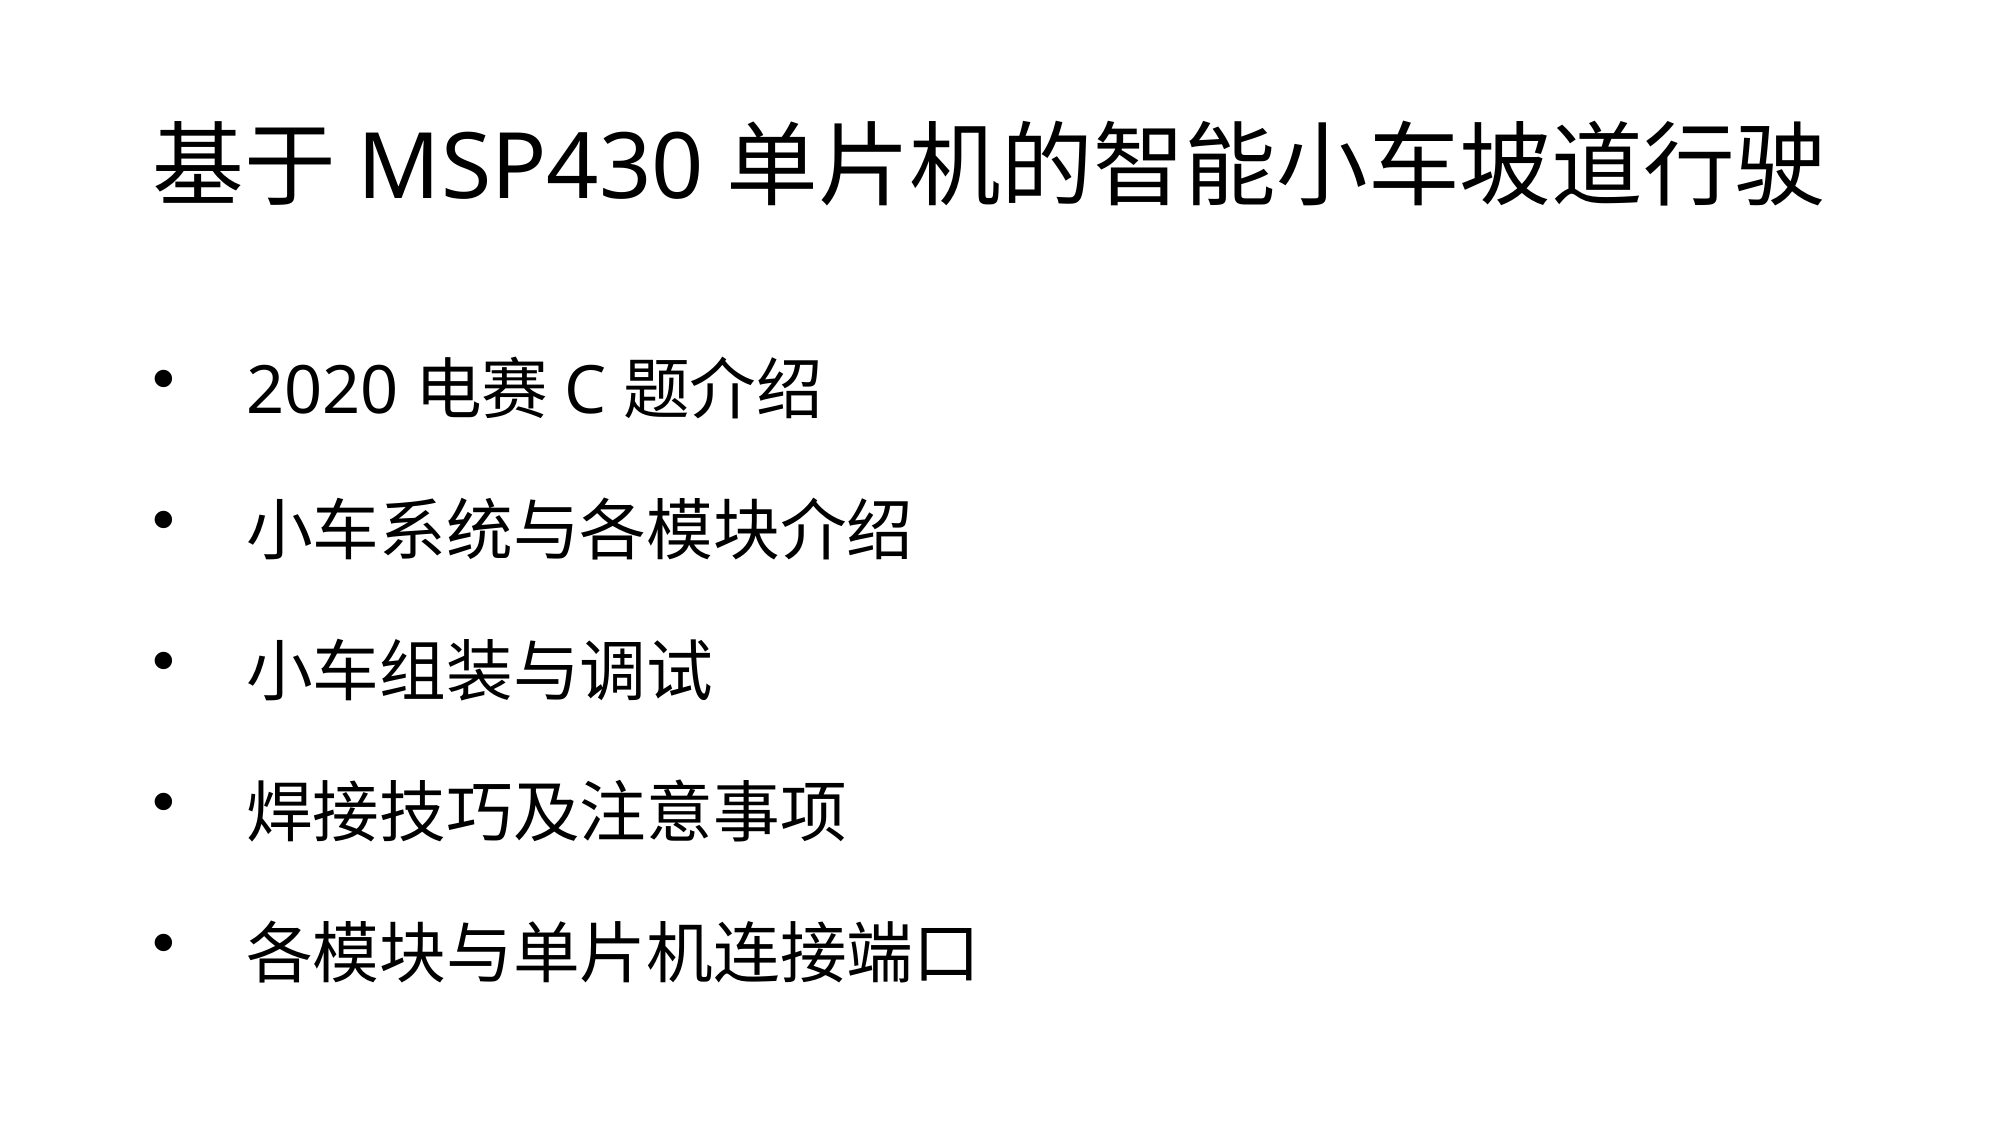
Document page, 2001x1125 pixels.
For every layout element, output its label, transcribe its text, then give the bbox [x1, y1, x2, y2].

title 基于MSP430单片机的智能小车坡道行驶 [137, 59, 1863, 278]
list 2020电赛C题介绍 小车系统与各模块介绍 小车组装与调试 焊接技巧及注意事项 各模块与单片机连接端口 [137, 299, 1863, 1014]
